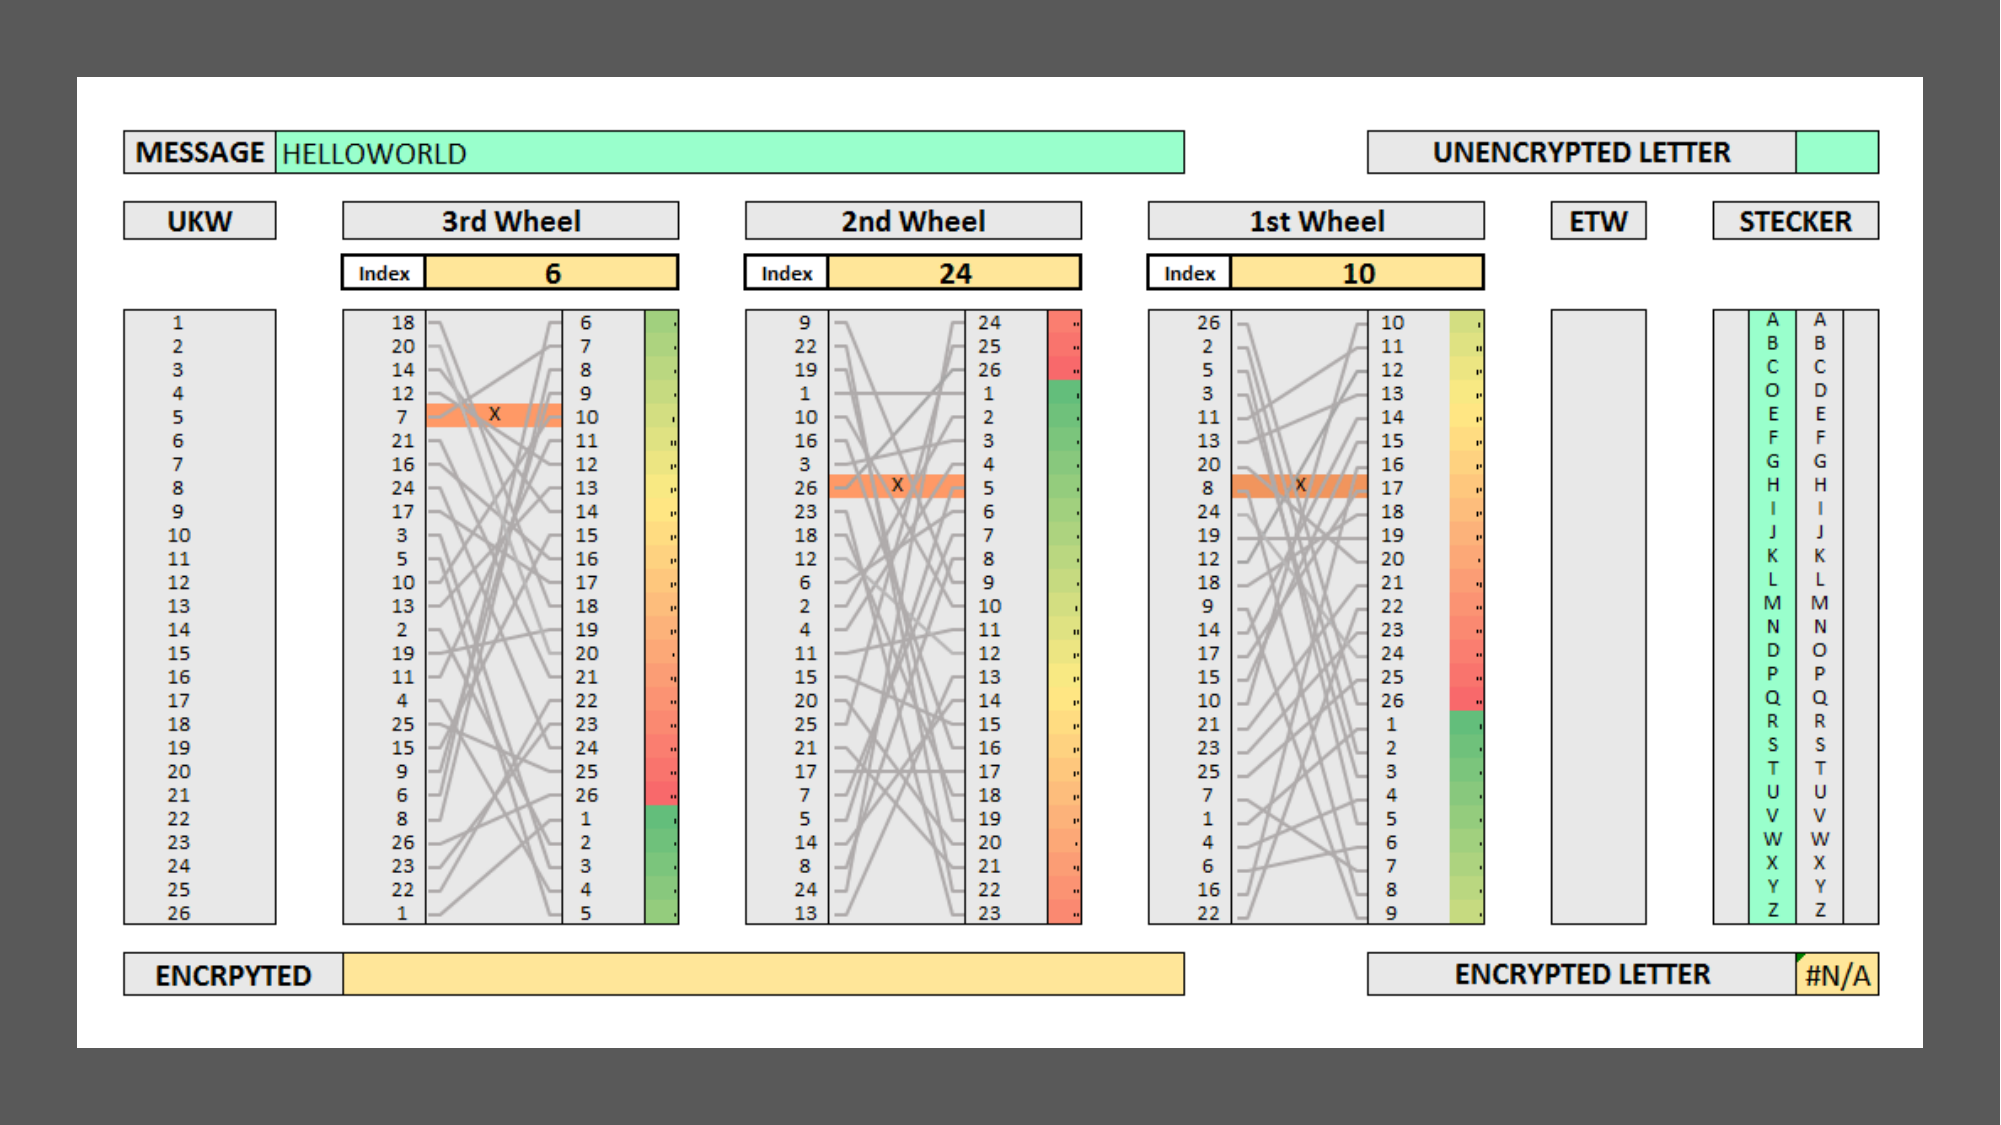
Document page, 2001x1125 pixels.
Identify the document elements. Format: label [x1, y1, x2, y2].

picture [105, 117, 1895, 1008]
text_box [0, 0, 2000, 1125]
text_box [77, 77, 1923, 1048]
text_box [1510, 485, 2000, 1013]
